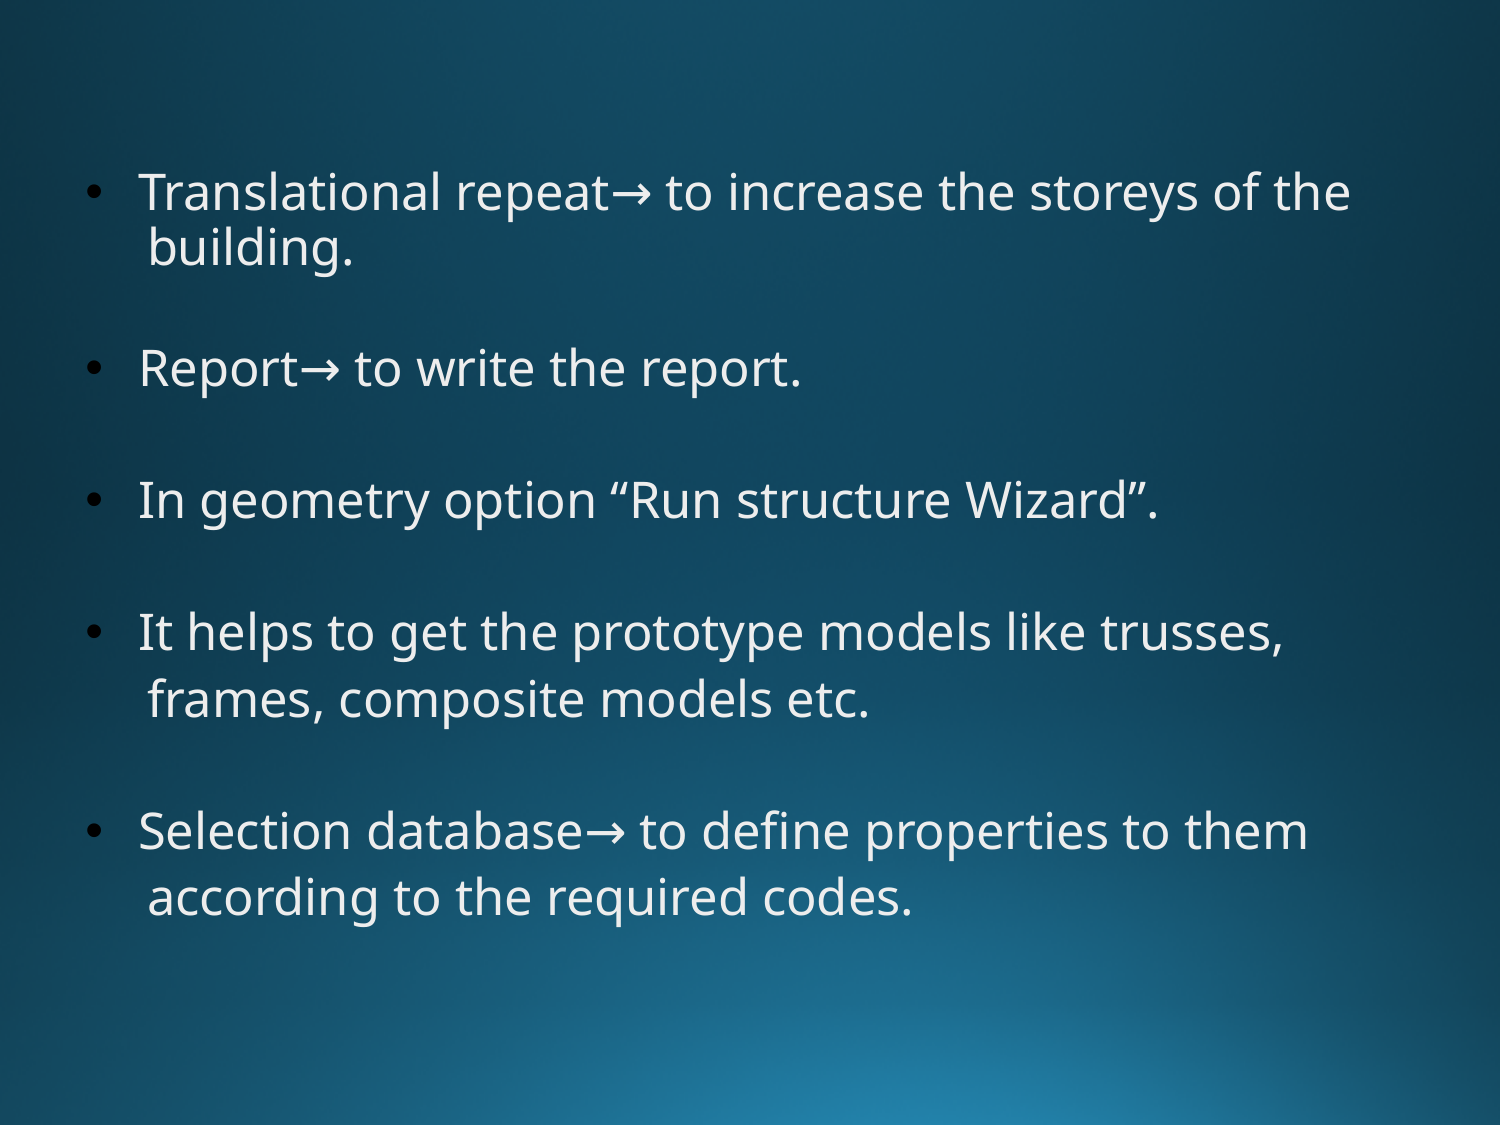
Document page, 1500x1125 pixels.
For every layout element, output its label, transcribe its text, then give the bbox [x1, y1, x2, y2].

list Translational repeat→ to increase the storeys of the building. Report→ to write the report. In geometry option “Run structure Wizard”. It helps to get the prototype models like trusses, frames, composite models etc. Selection database→ to define properties to them according to the required codes. [70, 159, 1421, 950]
picture [0, 0, 1500, 1125]
